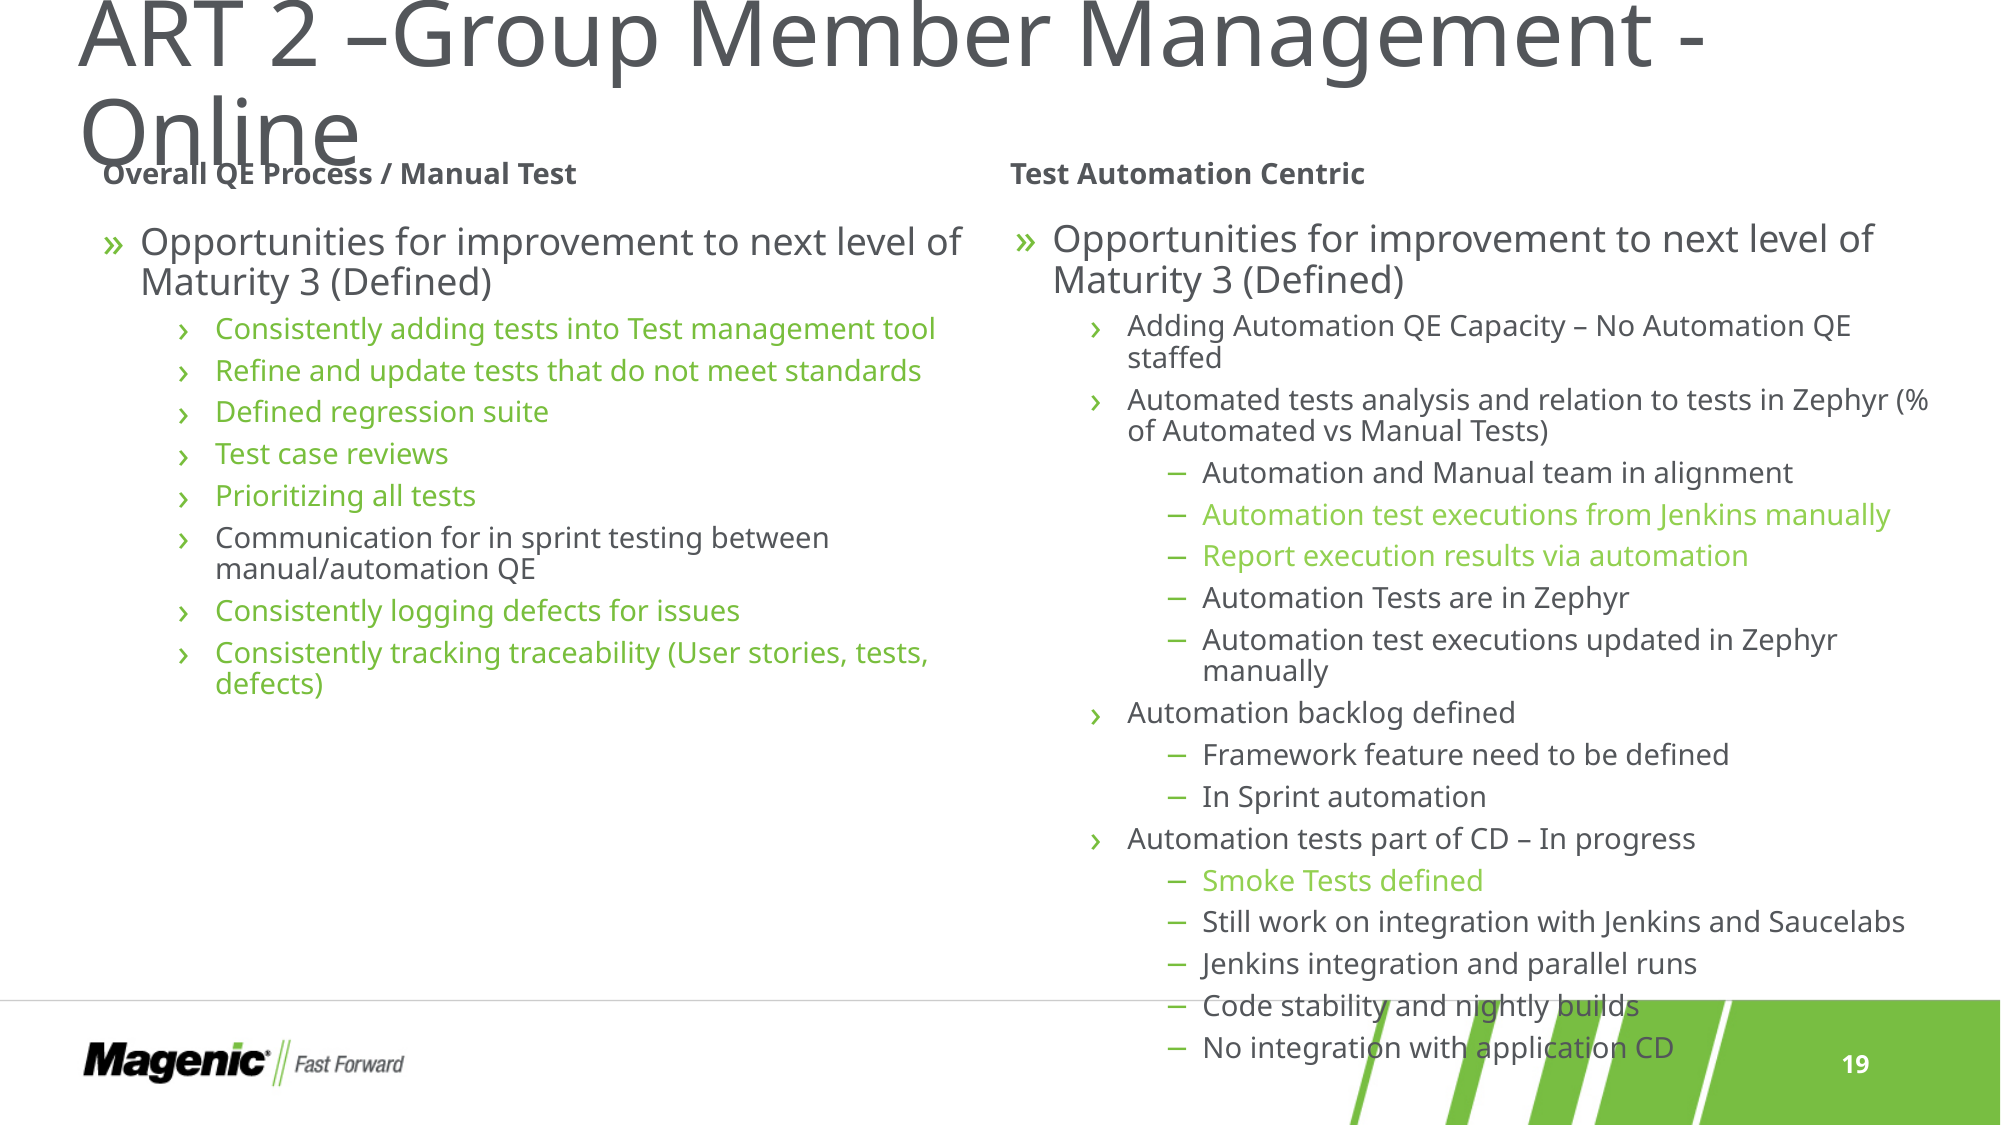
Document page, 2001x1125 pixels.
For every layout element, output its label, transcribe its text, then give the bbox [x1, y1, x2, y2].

list Opportunities for improvement to next level of Maturity 3 (Defined) Adding Automation QE Capacity – No Automation QE staffed Automated tests analysis and relation to tests in Zephyr (% of Automated vs Manual Tests) Automation and Manual team in alignment Automation test executions from Jenkins manually Report execution results via automation Automation Tests are in Zephyr Automation test executions updated in Zephyr manually Automation backlog defined Framework feature need to be defined In Sprint automation Automation tests part of CD – In progress Smoke Tests defined Still work on integration with Jenkins and Saucelabs Jenkins integration and parallel runs Code stability and nightly builds No integration with application CD [999, 212, 1946, 1042]
text_box Test Automation Centric [995, 147, 1523, 198]
title ART 2 –Group Member Management - Online [63, 41, 1938, 131]
text_box Overall QE Process / Manual Test [87, 147, 615, 198]
text_box Opportunities for improvement to next level of Maturity 3 (Defined) Consistently adding tests into Test management tool Refine and update tests that do not meet standards Defined regression suite Test case reviews Prioritizing all tests Communication for in sprint testing between manual/automation QE Consistently logging defects for issues Consistently tracking traceability (User stories, tests, defects) [87, 215, 985, 1044]
picture [0, 0, 2001, 1125]
